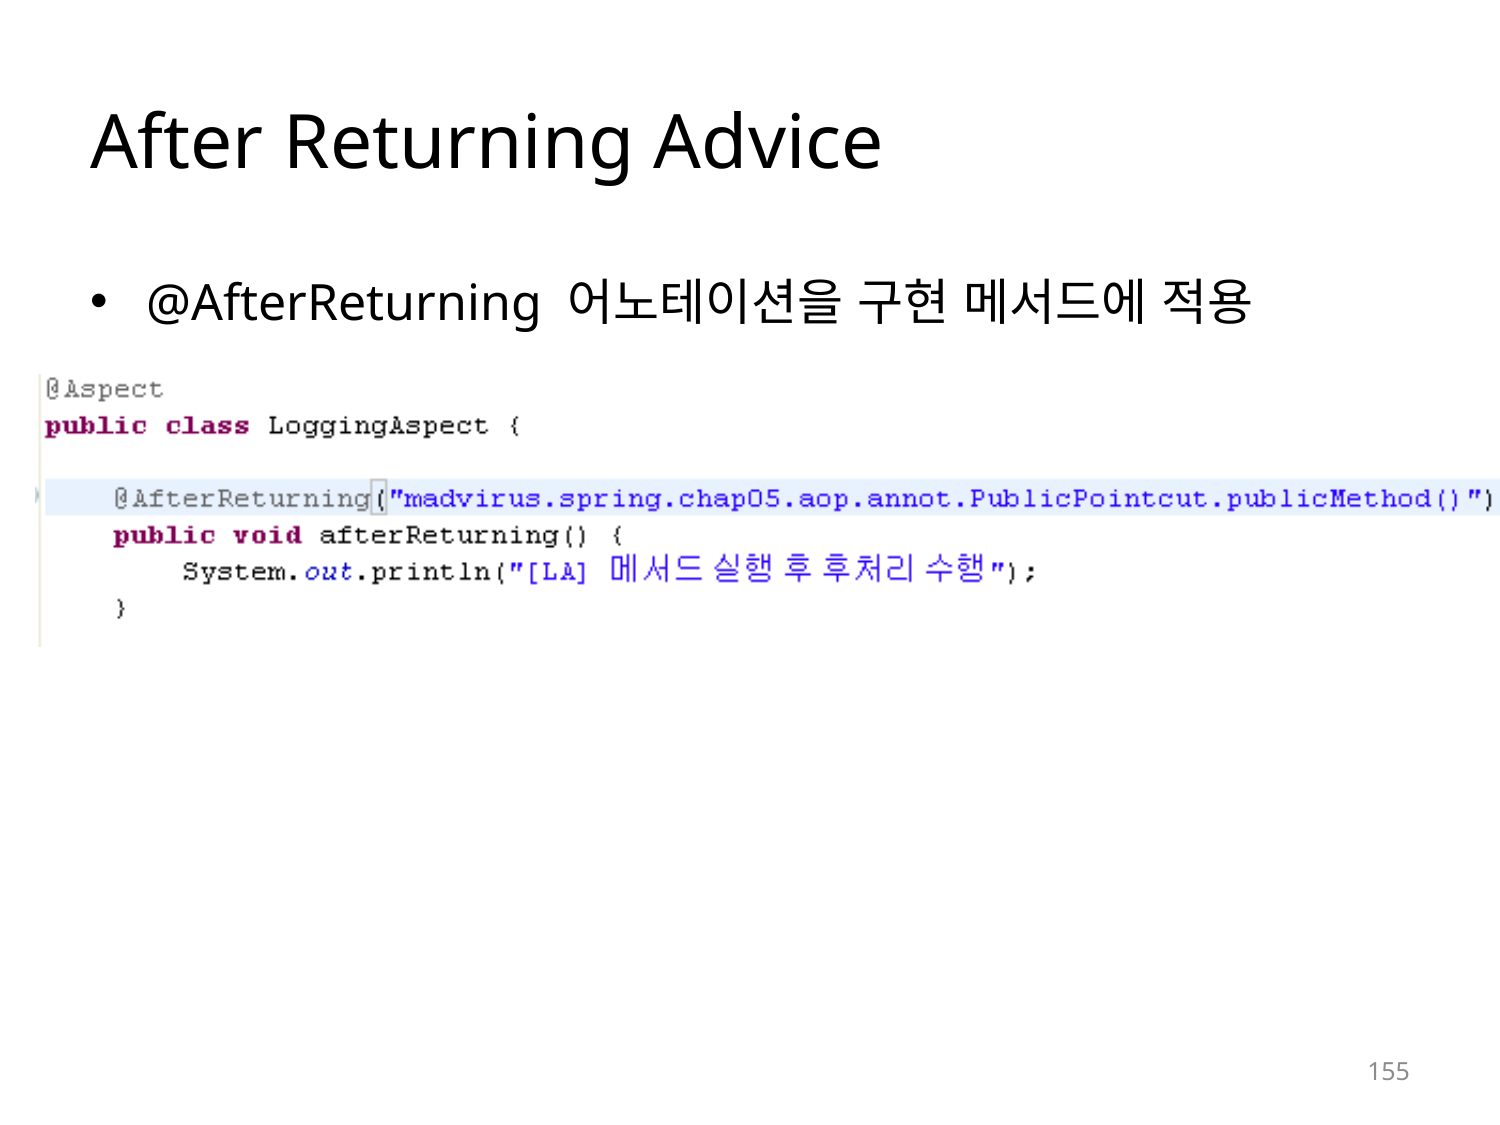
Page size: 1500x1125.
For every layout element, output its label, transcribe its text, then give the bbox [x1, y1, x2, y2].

list @AfterReturning 어노테이션을 구현 메서드에 적용 [75, 262, 1425, 364]
picture [34, 374, 1500, 647]
slide_number 155 [1074, 1042, 1425, 1103]
title After Returning Advice [75, 45, 1425, 233]
